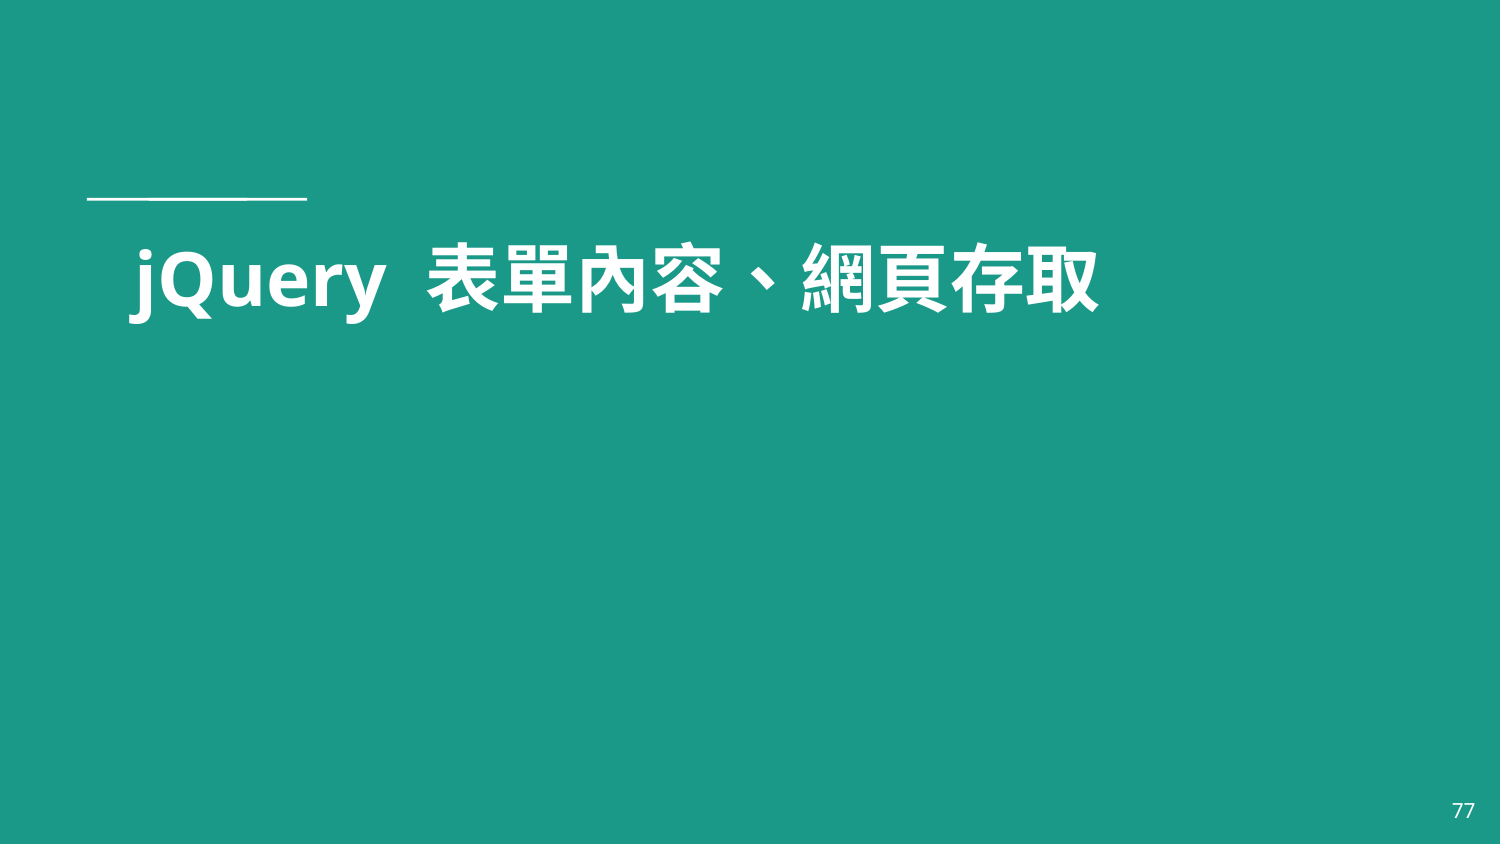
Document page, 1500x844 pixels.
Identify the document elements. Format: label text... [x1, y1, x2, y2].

title jQuery 表單內容、網頁存取 [119, 216, 1381, 466]
slide_number ‹#› [1400, 779, 1491, 844]
